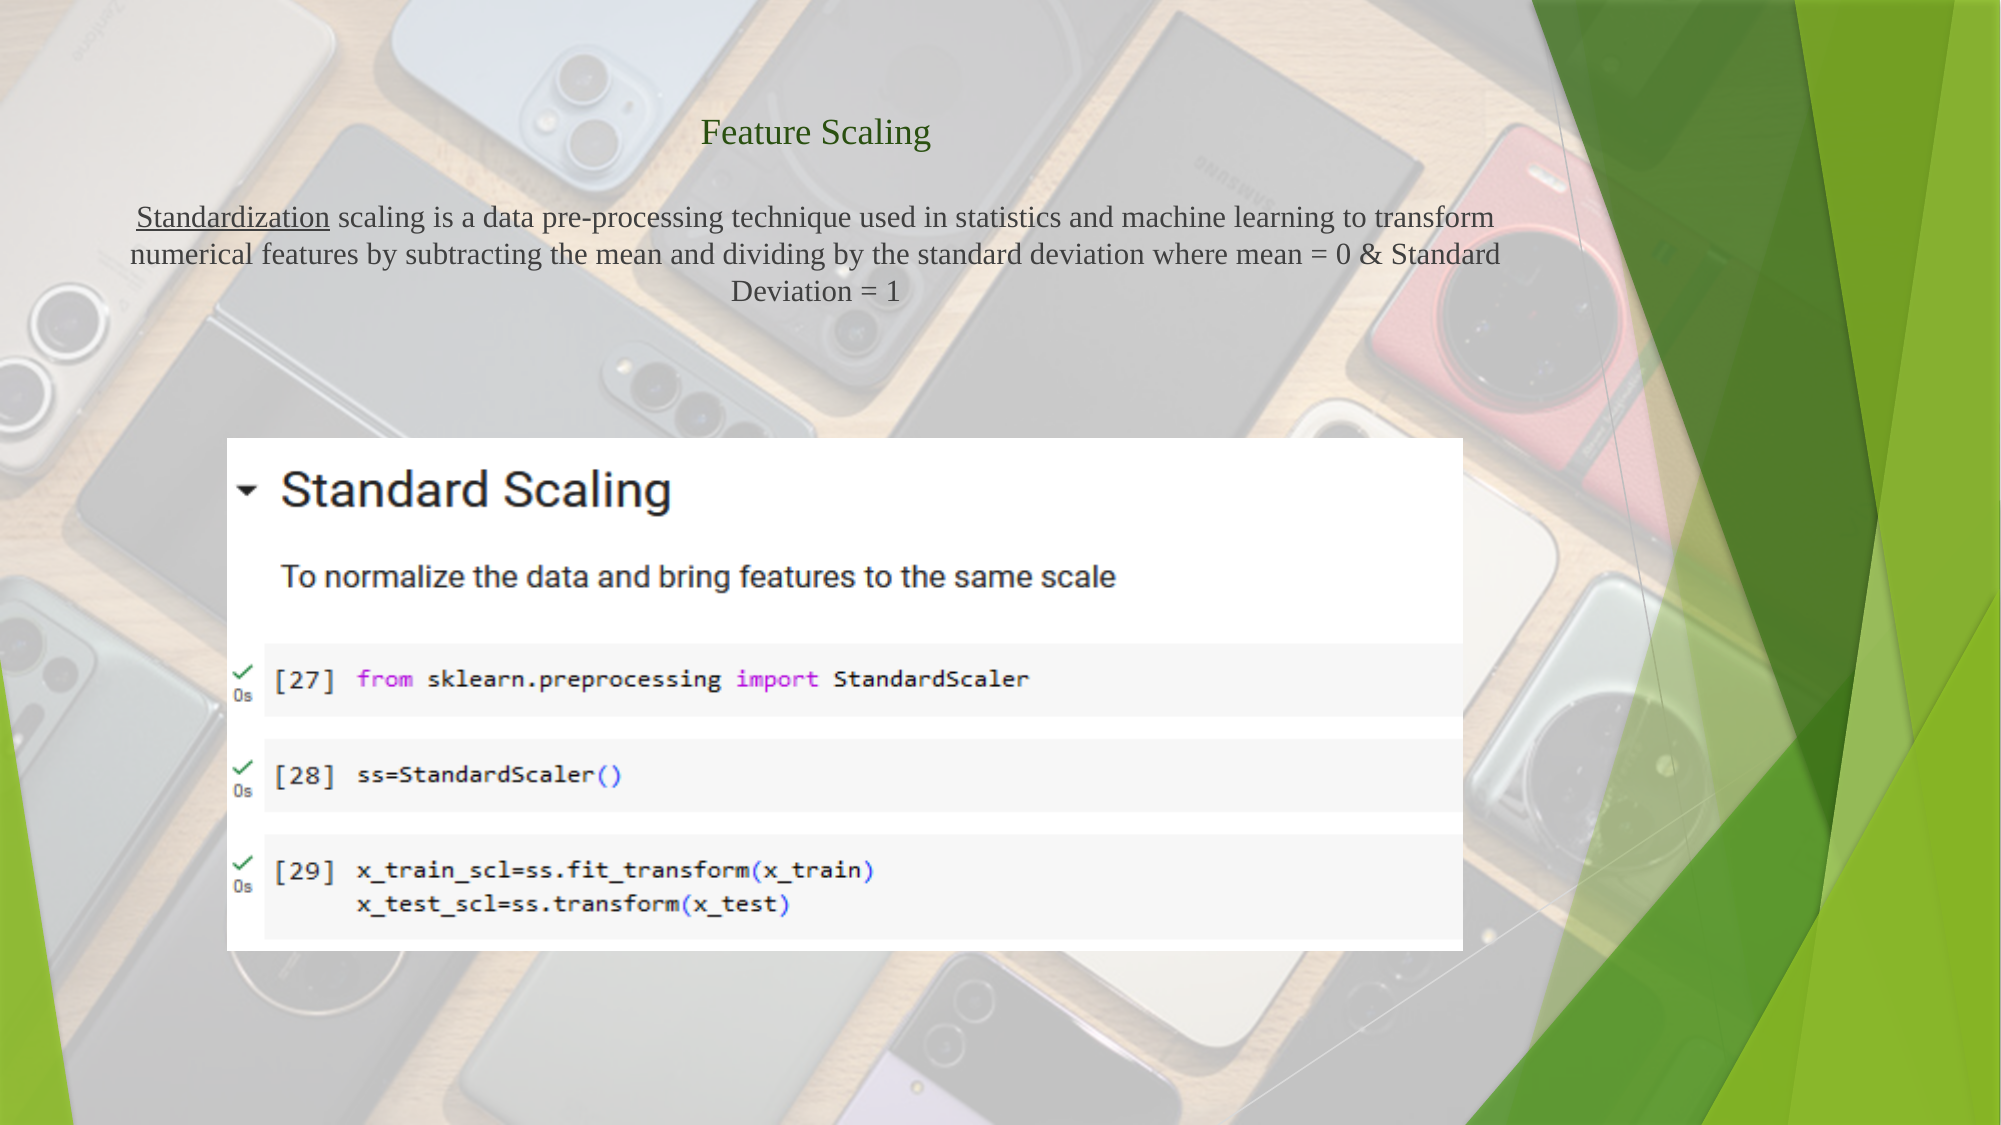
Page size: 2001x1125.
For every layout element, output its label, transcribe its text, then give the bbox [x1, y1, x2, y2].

title Feature Scaling Standardization scaling is a data pre-processing technique used in statistics and machine learning to transform numerical features by subtracting the mean and dividing by the standard deviation where mean = 0 & Standard Deviation = 1 [111, 99, 1522, 317]
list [226, 438, 1463, 952]
